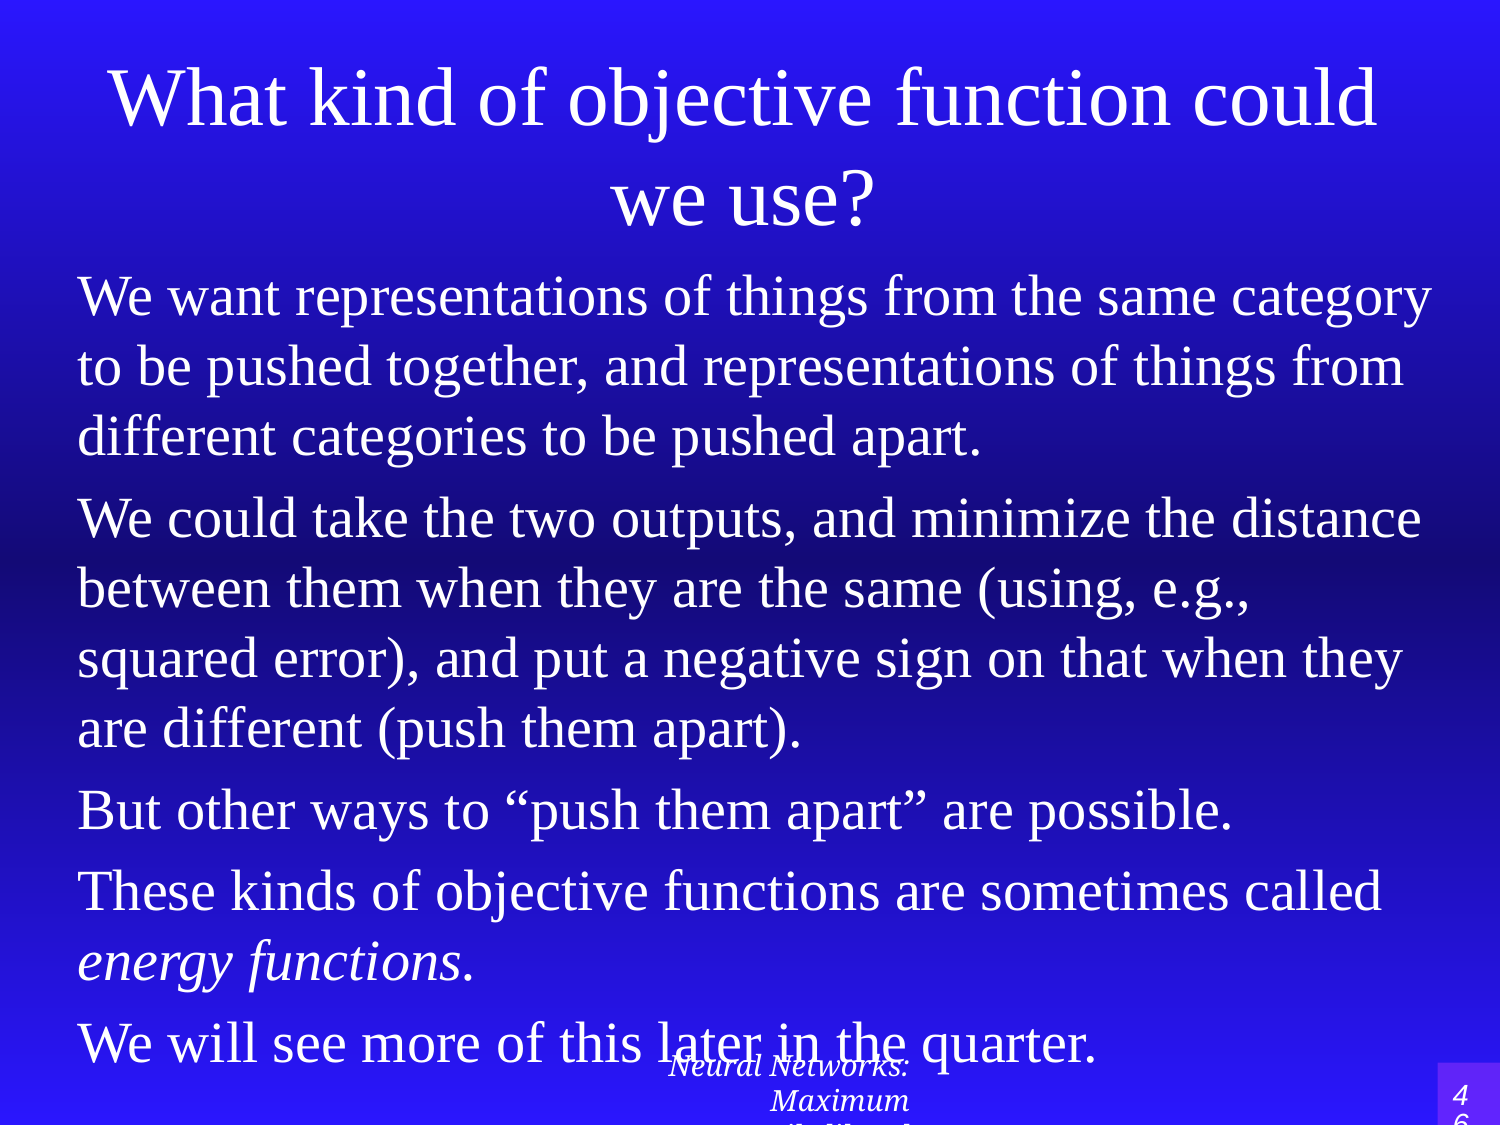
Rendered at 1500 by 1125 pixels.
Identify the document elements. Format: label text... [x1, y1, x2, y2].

title What kind of objective function could we use? [37, 0, 1450, 250]
slide_number 46 [1437, 1062, 1500, 1125]
footer Neural Networks: Maximum Likelihood [612, 1075, 925, 1125]
list We want representations of things from the same category to be pushed together, and representations of things from different categories to be pushed apart. We could take the two outputs, and minimize the distance between them when they are the same (using, e.g., squared error), and put a negative sign on that when they are different (push them apart). But other ways to “push them apart” are possible. These kinds of objective functions are sometimes called energy functions. We will see more of this later in the quarter. [62, 249, 1463, 1063]
